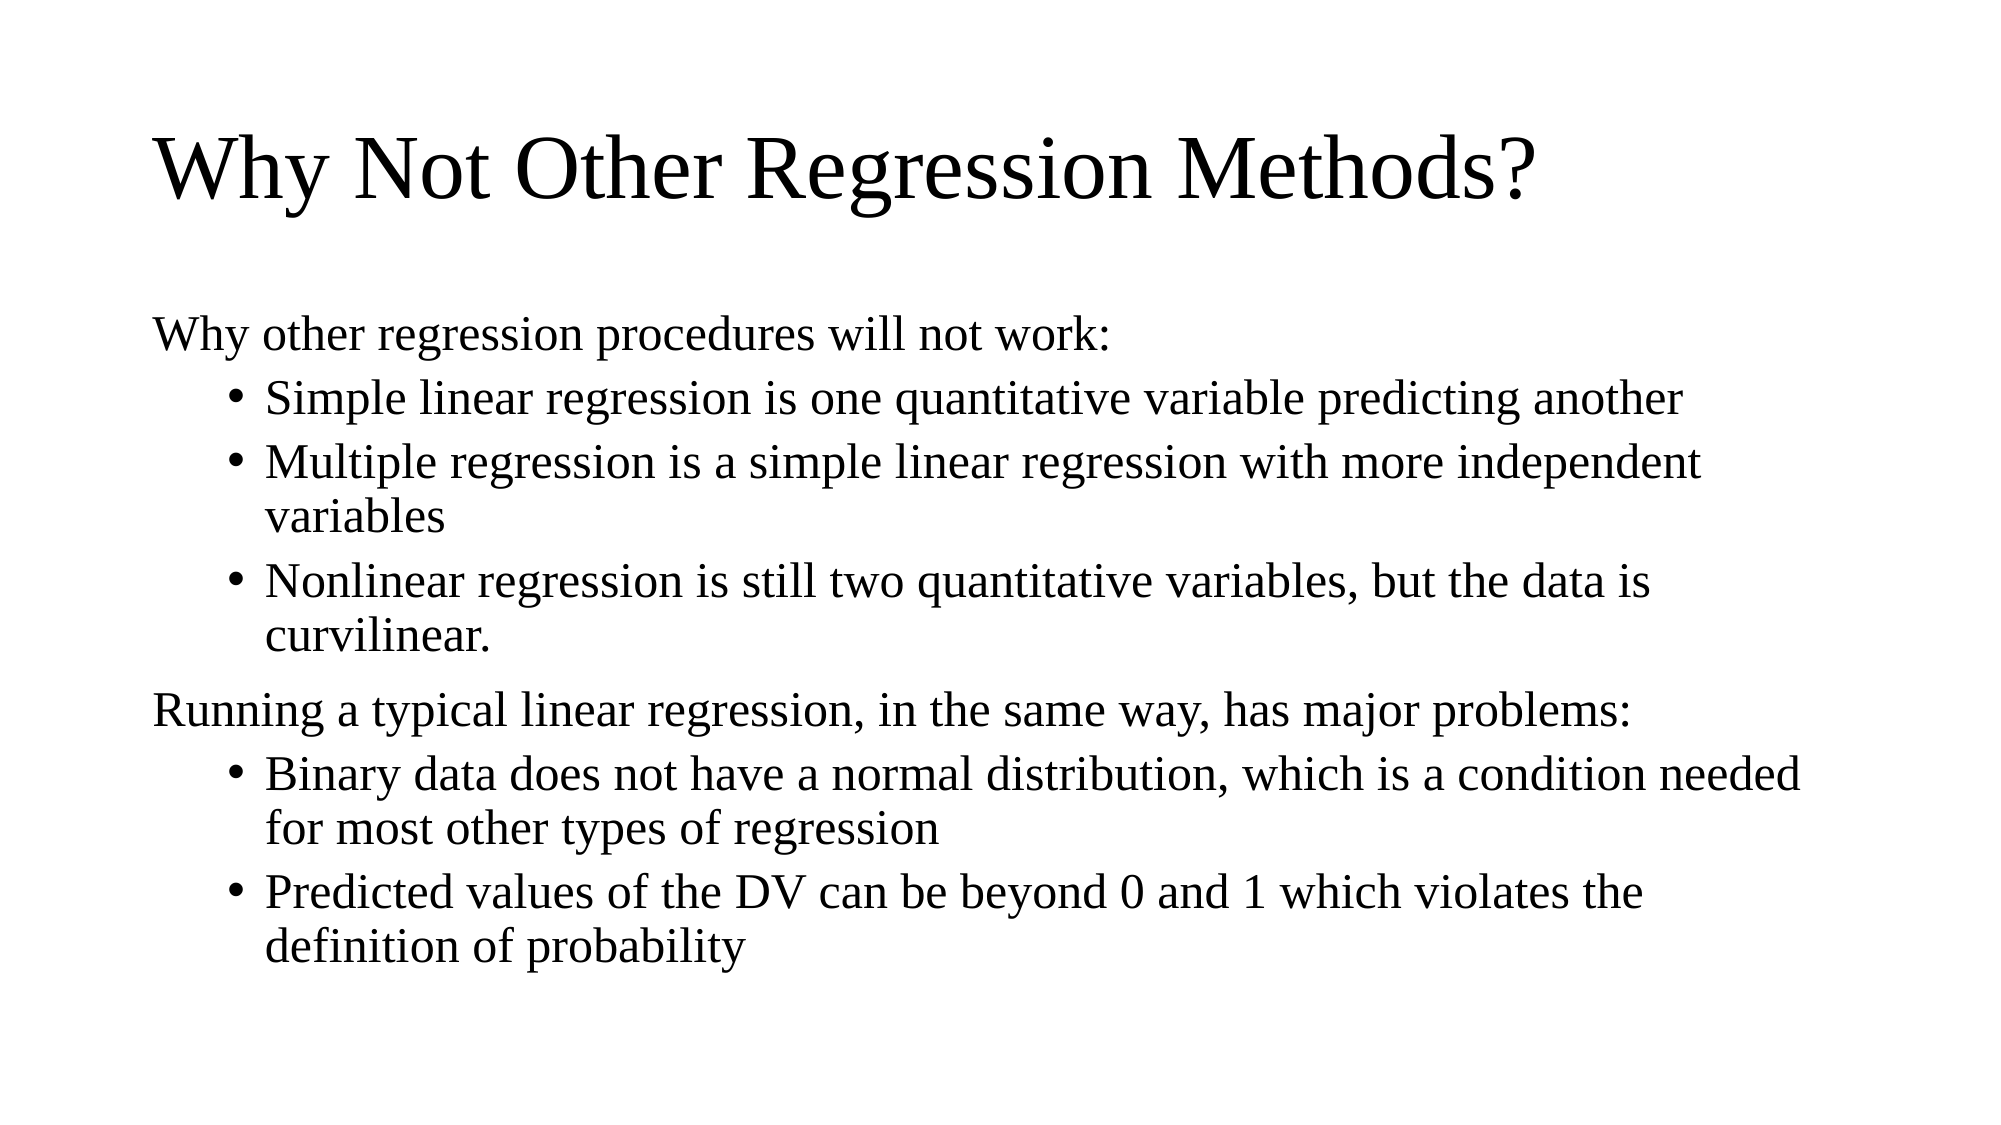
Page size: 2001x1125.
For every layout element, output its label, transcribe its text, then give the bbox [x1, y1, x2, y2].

title Why Not Other Regression Methods? [137, 59, 1863, 278]
list Why other regression procedures will not work: Simple linear regression is one quantitative variable predicting another Multiple regression is a simple linear regression with more independent variables Nonlinear regression is still two quantitative variables, but the data is curvilinear. Running a typical linear regression, in the same way, has major problems: Binary data does not have a normal distribution, which is a condition needed for most other types of regression Predicted values of the DV can be beyond 0 and 1 which violates the definition of probability [137, 299, 1863, 1014]
